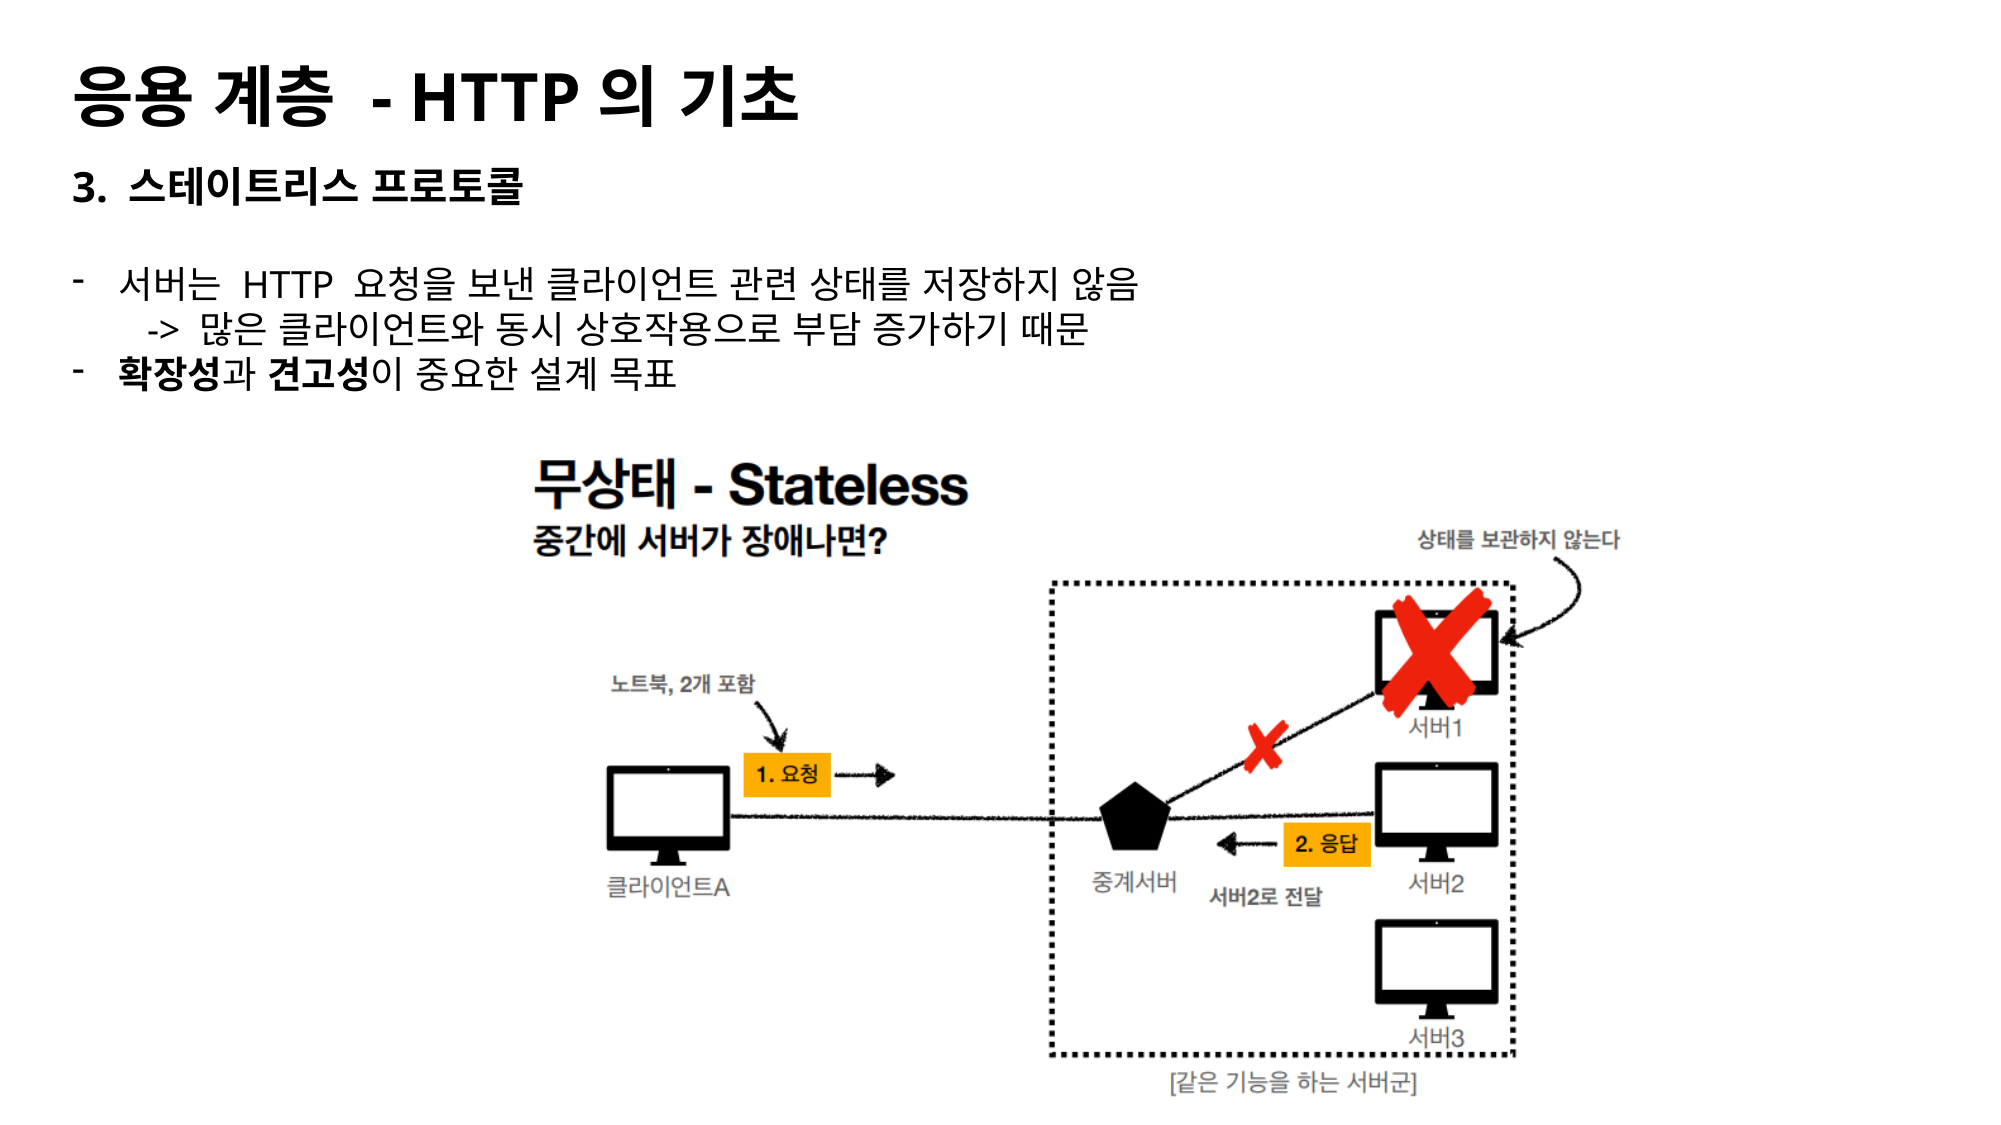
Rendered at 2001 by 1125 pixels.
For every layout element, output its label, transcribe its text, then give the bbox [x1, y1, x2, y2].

picture [511, 435, 1681, 1104]
text_box 3. 스테이트리스 프로토콜 서버는 HTTP 요청을 보낸 클라이언트 관련 상태를 저장하지 않음 -> 많은 클라이언트와 동시 상호작용으로 부담 증가하기 때문 확장성과 견고성이 중요한 설계 목표 [57, 153, 1942, 449]
text_box 응용 계층 - HTTP의 기초 [57, 47, 1097, 143]
